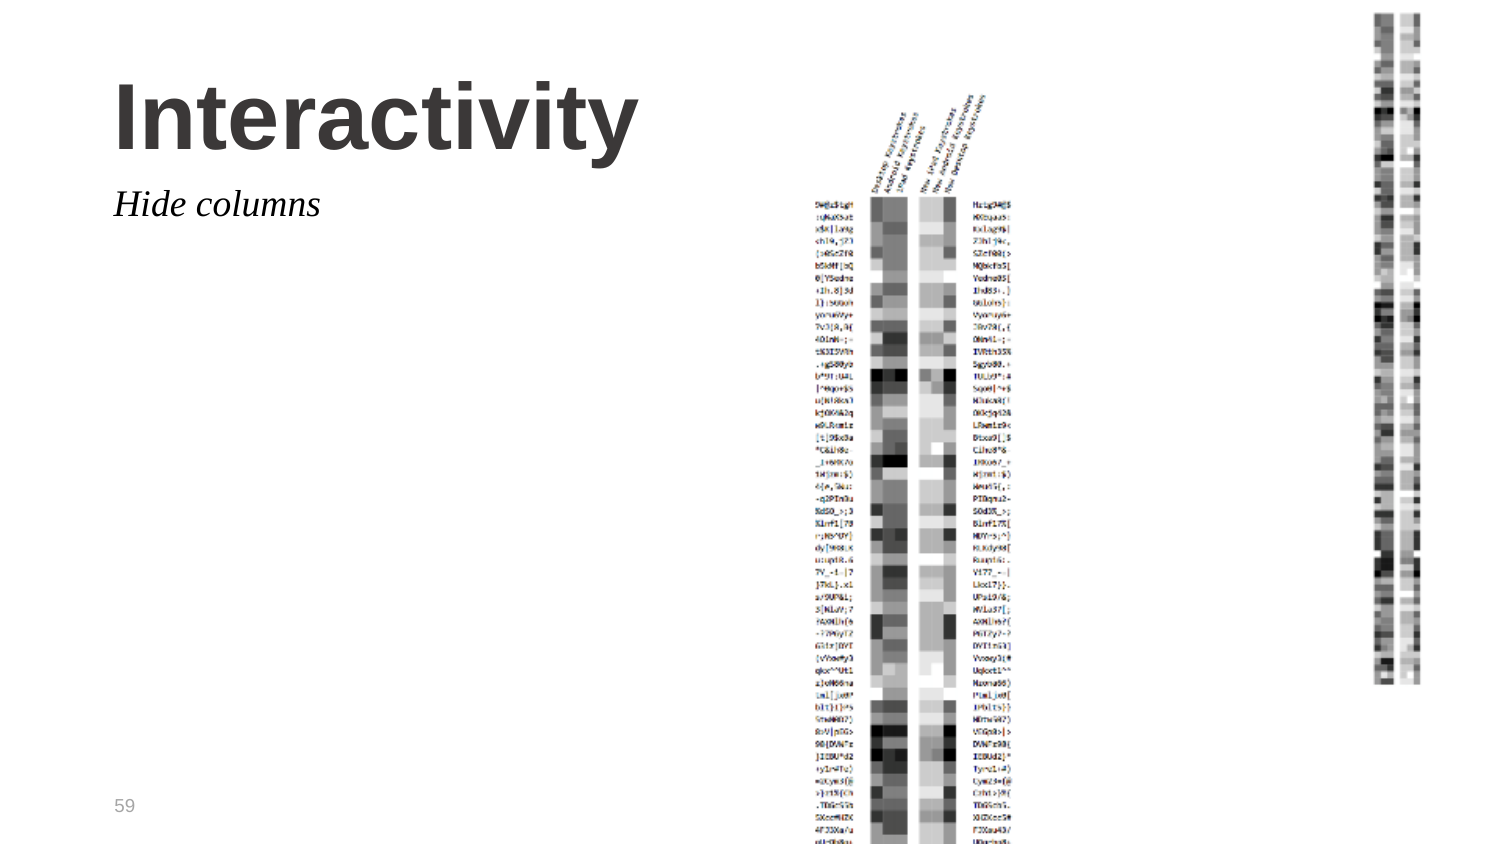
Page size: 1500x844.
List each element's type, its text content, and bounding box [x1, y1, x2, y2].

slide_number 59 [103, 782, 441, 827]
picture [536, 4, 1436, 844]
title Interactivity [102, 0, 1397, 176]
list Hide columns [102, 178, 536, 364]
